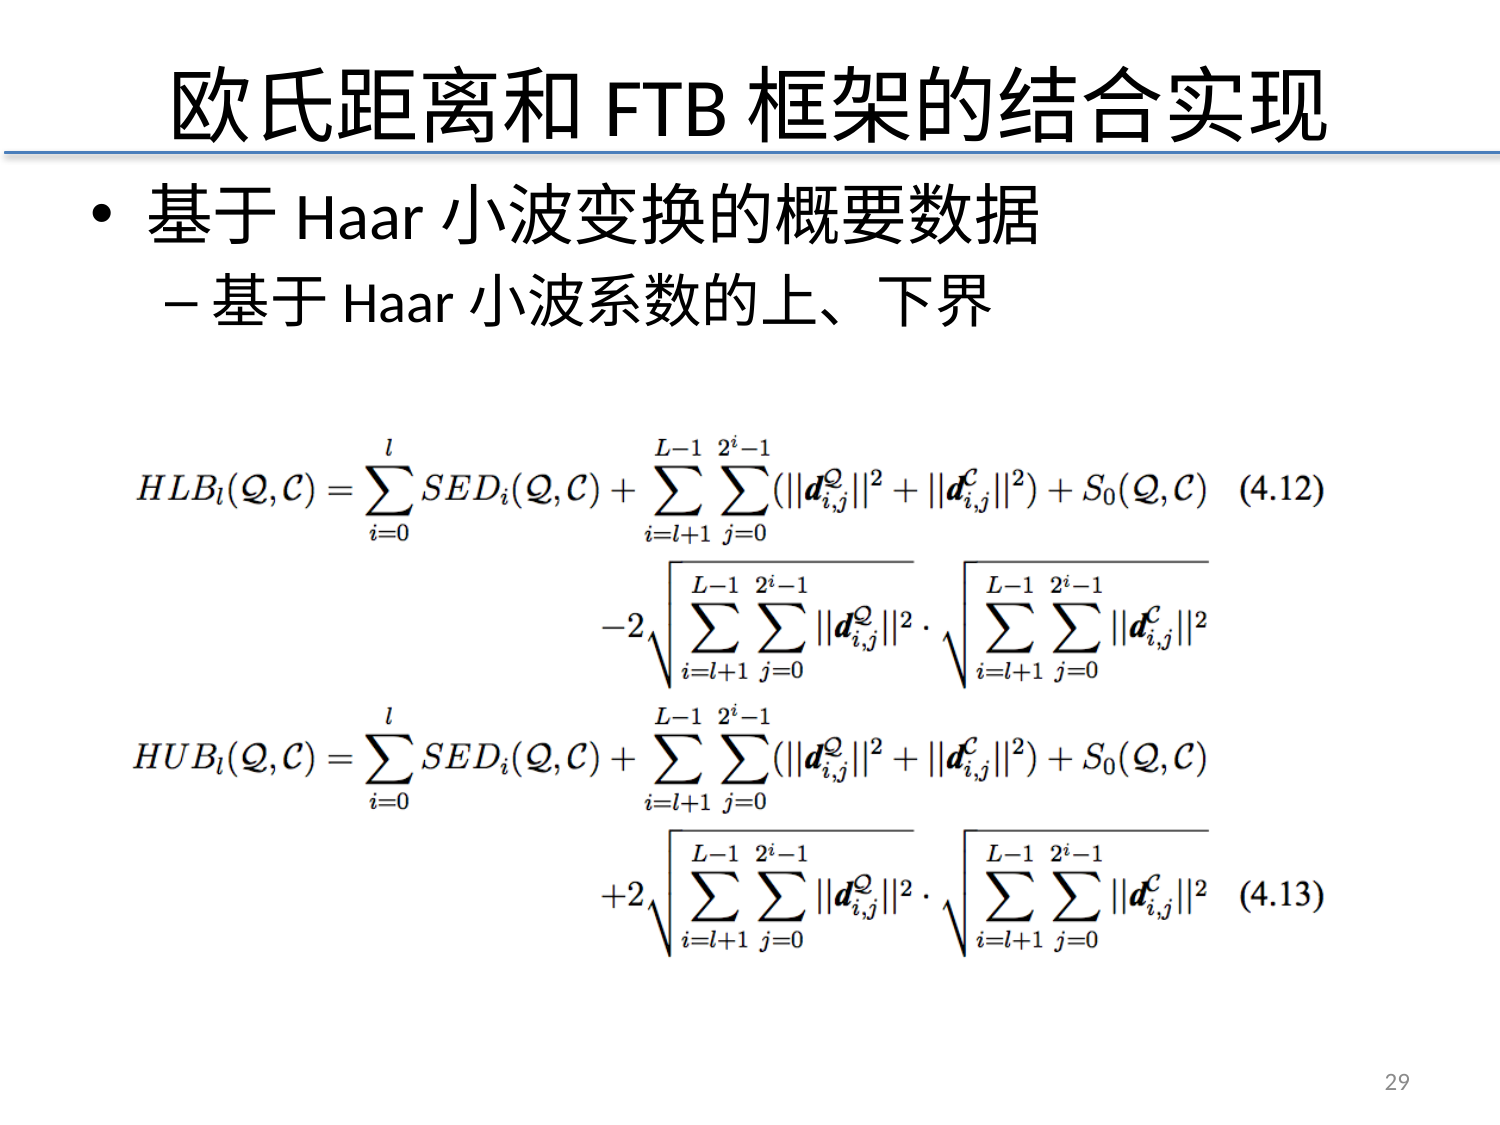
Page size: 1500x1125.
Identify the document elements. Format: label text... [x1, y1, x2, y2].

list 基于Haar小波变换的概要数据 基于Haar小波系数的上、下界 [75, 172, 1425, 1047]
title 欧氏距离和FTB框架的结合实现 [75, 45, 1425, 161]
slide_number 28 [1074, 1058, 1425, 1103]
picture [74, 408, 1383, 988]
